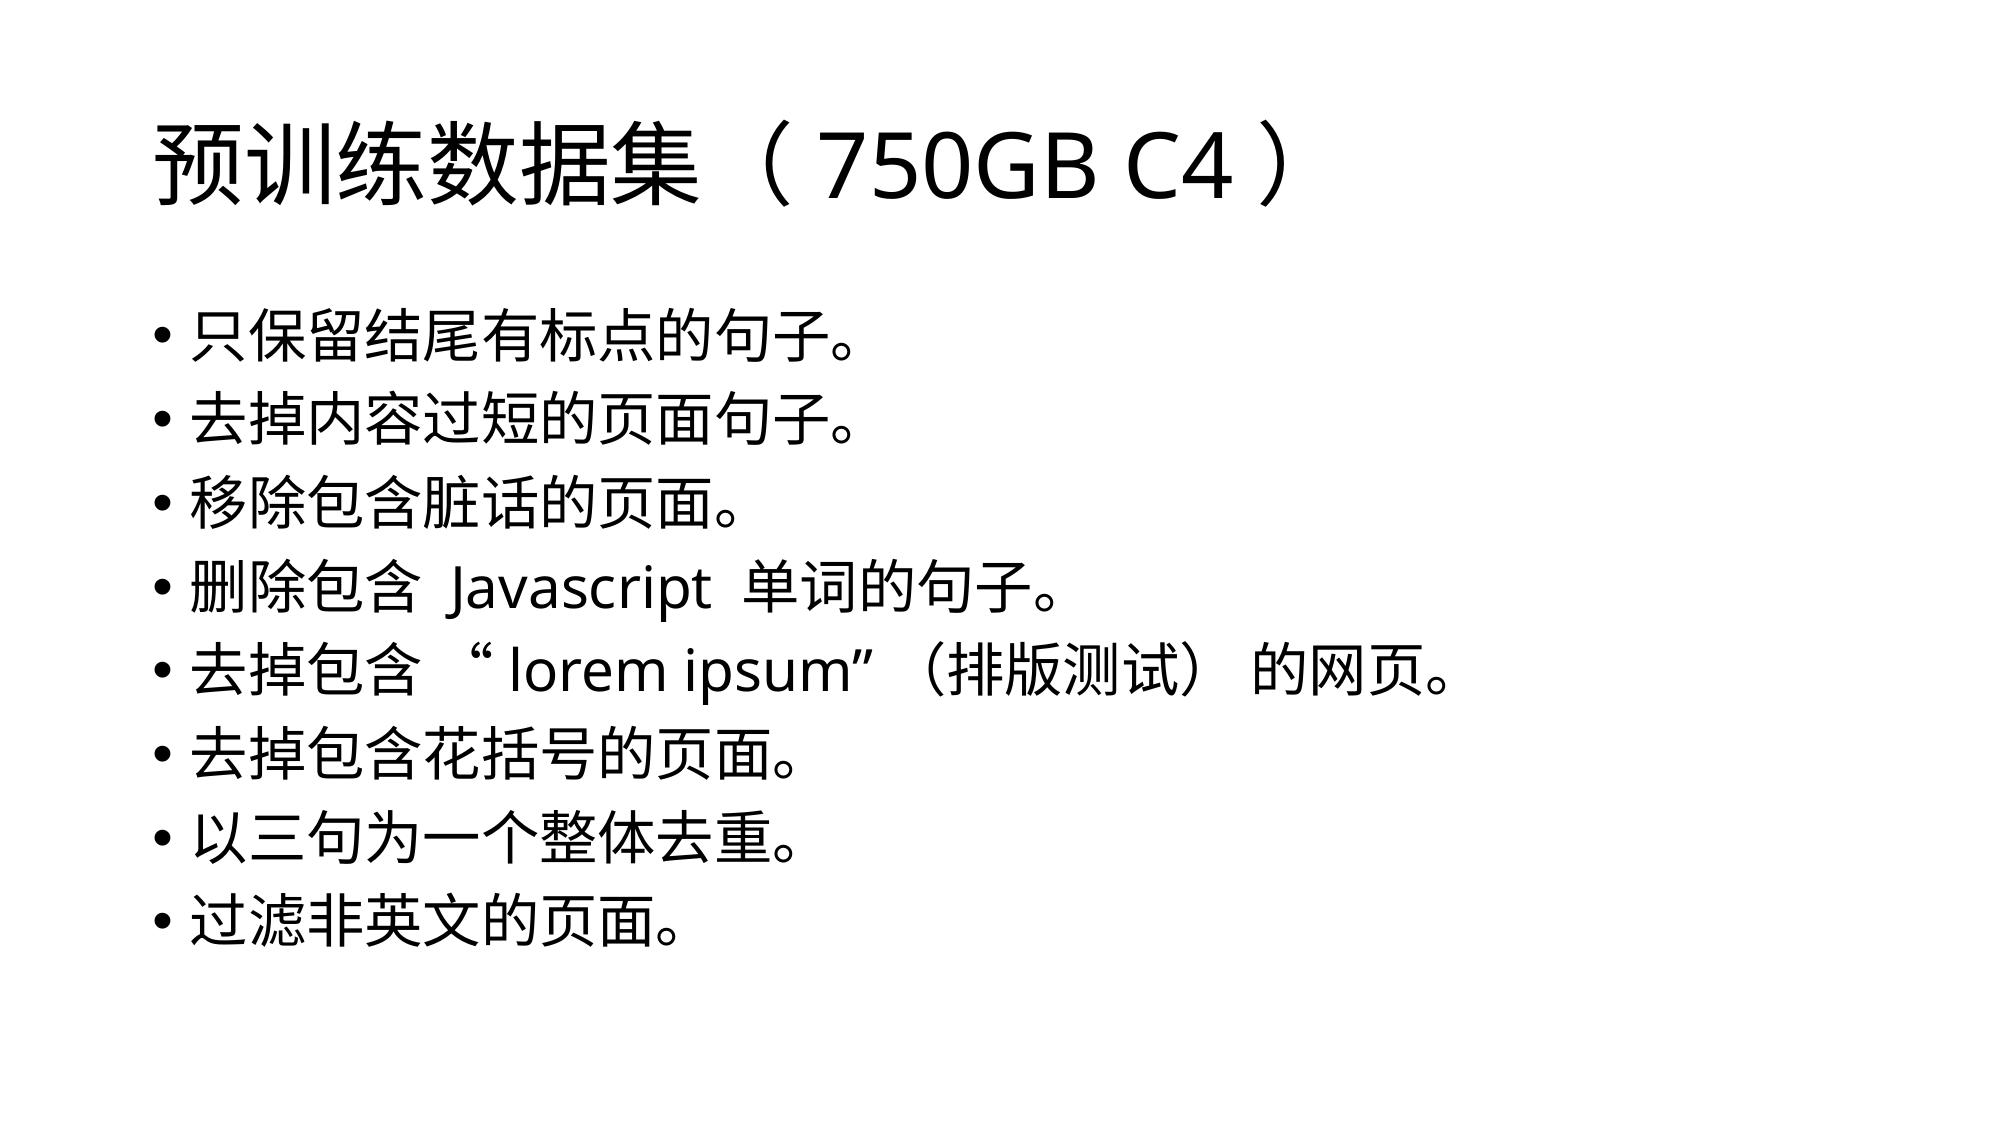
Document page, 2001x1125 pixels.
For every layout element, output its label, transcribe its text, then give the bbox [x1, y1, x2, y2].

list 只保留结尾有标点的句子。 去掉内容过短的页面句子。 移除包含脏话的页面。 删除包含 Javascript 单词的句子。 去掉包含 “lorem ipsum”（排版测试） 的网页。 去掉包含花括号的页面。 以三句为一个整体去重。 过滤非英文的页面。 [137, 299, 1863, 1014]
title 预训练数据集（750GB C4） [137, 59, 1863, 278]
